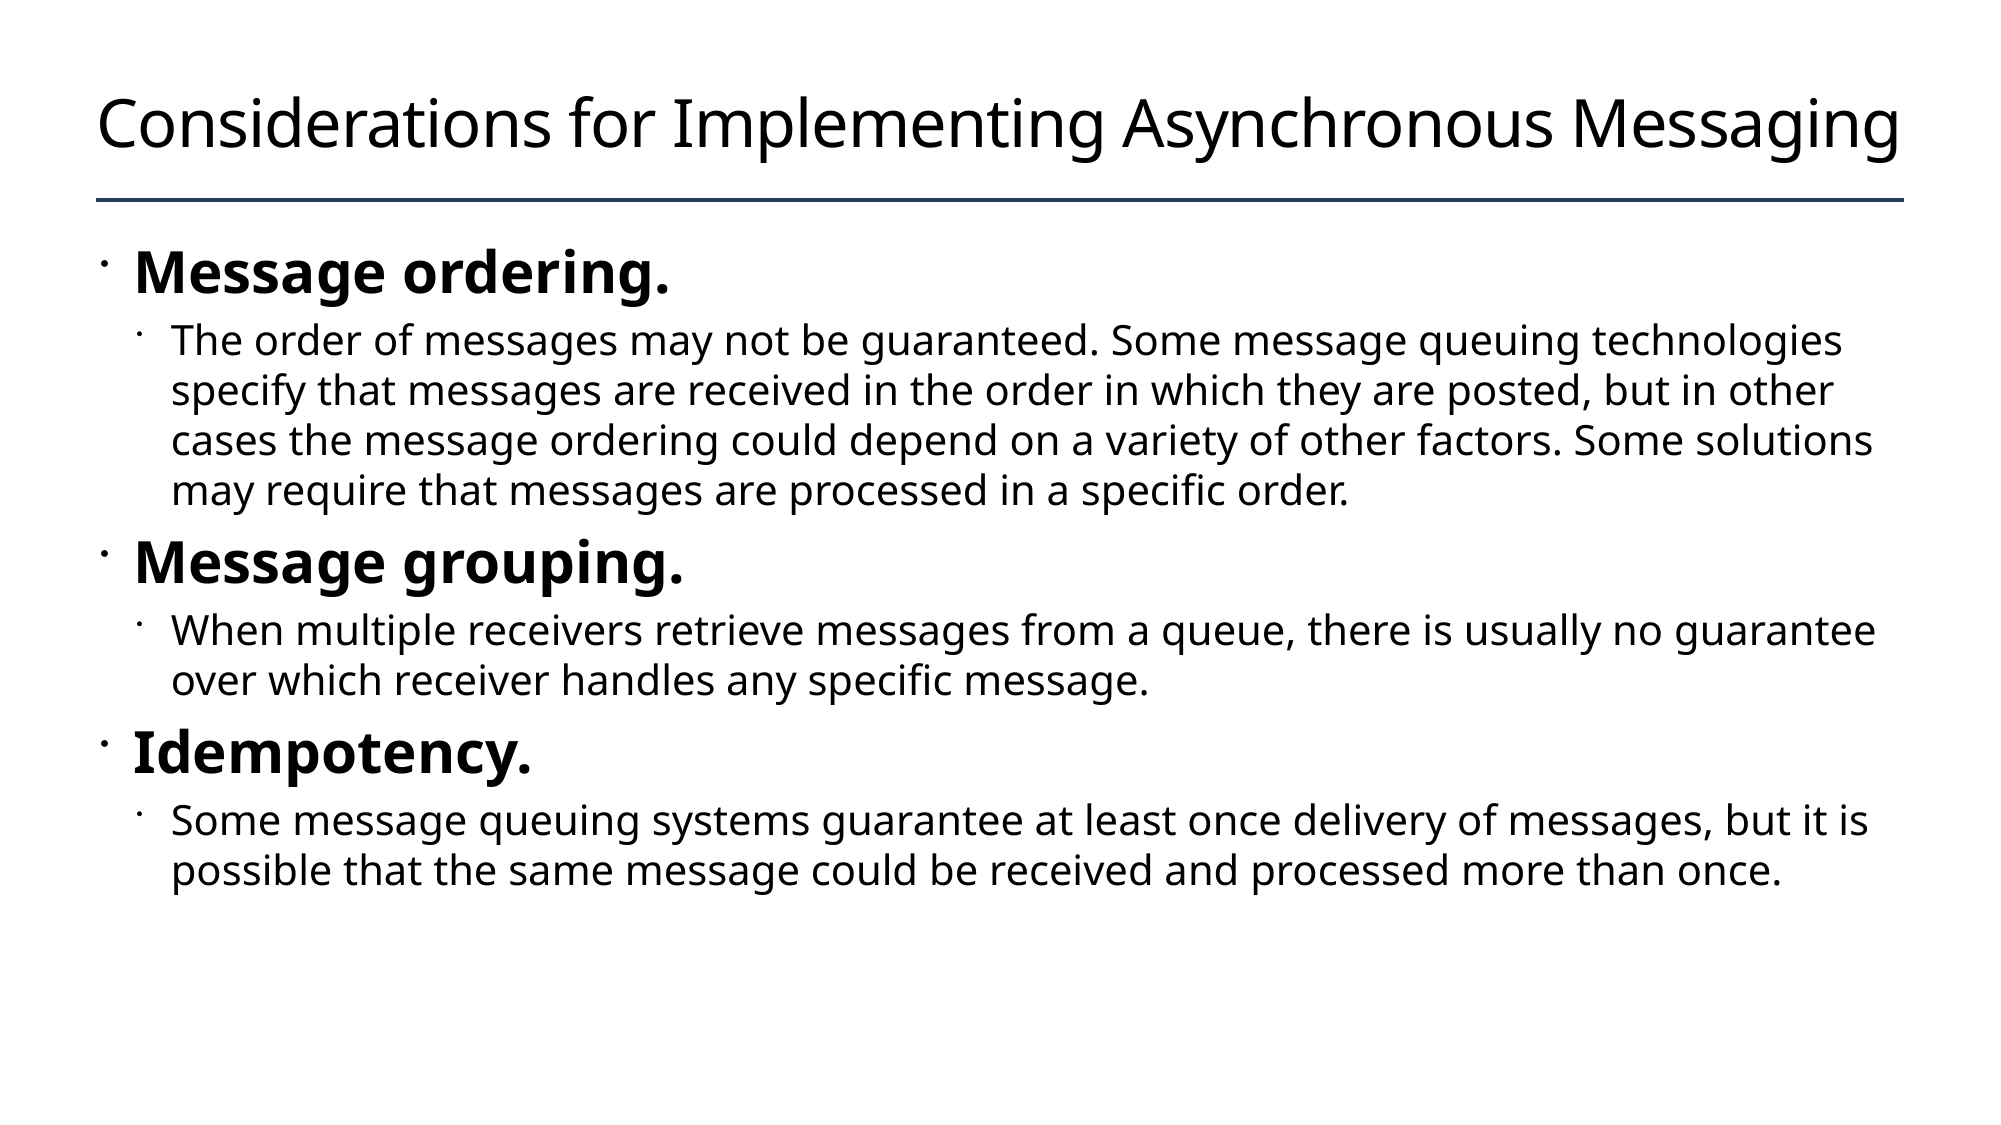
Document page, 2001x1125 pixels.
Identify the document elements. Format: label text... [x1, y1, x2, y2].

list Message ordering. The order of messages may not be guaranteed. Some message queuing technologies specify that messages are received in the order in which they are posted, but in other cases the message ordering could depend on a variety of other factors. Some solutions may require that messages are processed in a specific order. Message grouping. When multiple receivers retrieve messages from a queue, there is usually no guarantee over which receiver handles any specific message. Idempotency. Some message queuing systems guarantee at least once delivery of messages, but it is possible that the same message could be received and processed more than once. [95, 235, 1904, 910]
title Considerations for Implementing Asynchronous Messaging [96, 80, 1904, 161]
